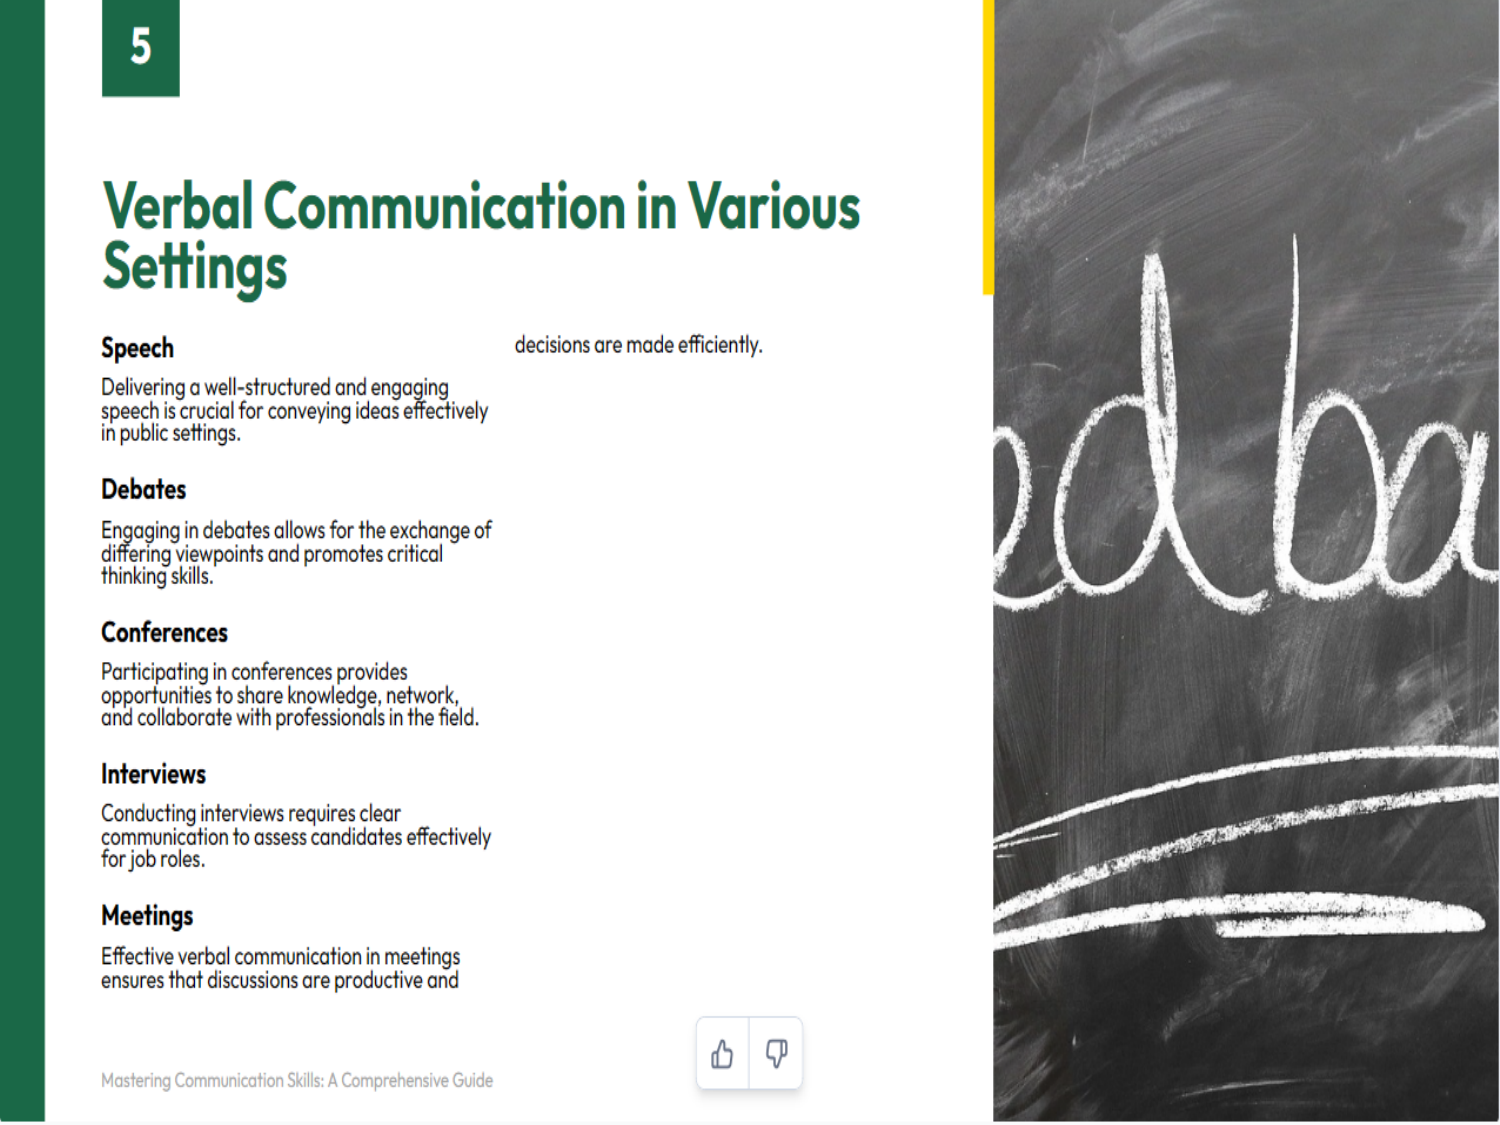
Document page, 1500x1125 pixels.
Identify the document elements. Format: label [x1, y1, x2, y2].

list [0, 0, 1500, 1125]
